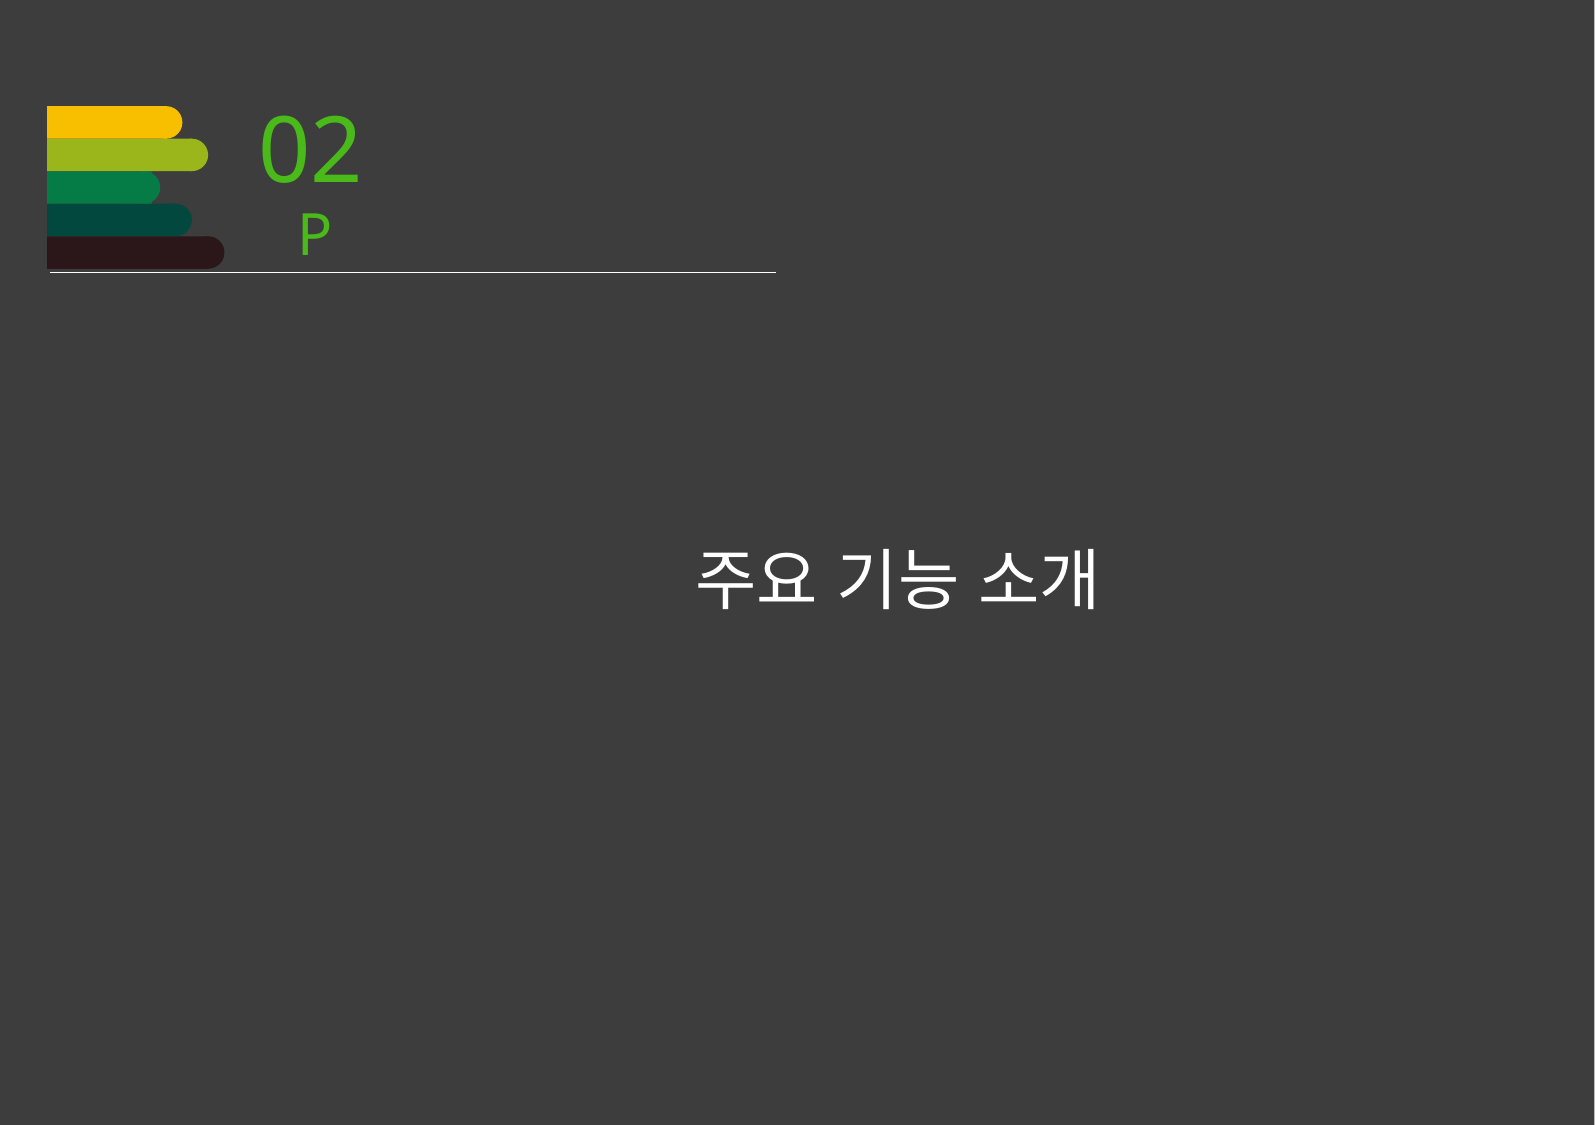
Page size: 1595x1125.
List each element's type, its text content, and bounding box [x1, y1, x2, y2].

text_box 주요 기능 소개 [680, 530, 1548, 625]
text_box PRESENTATION [282, 189, 729, 272]
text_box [54, 98, 218, 276]
text_box 02 [243, 83, 379, 208]
